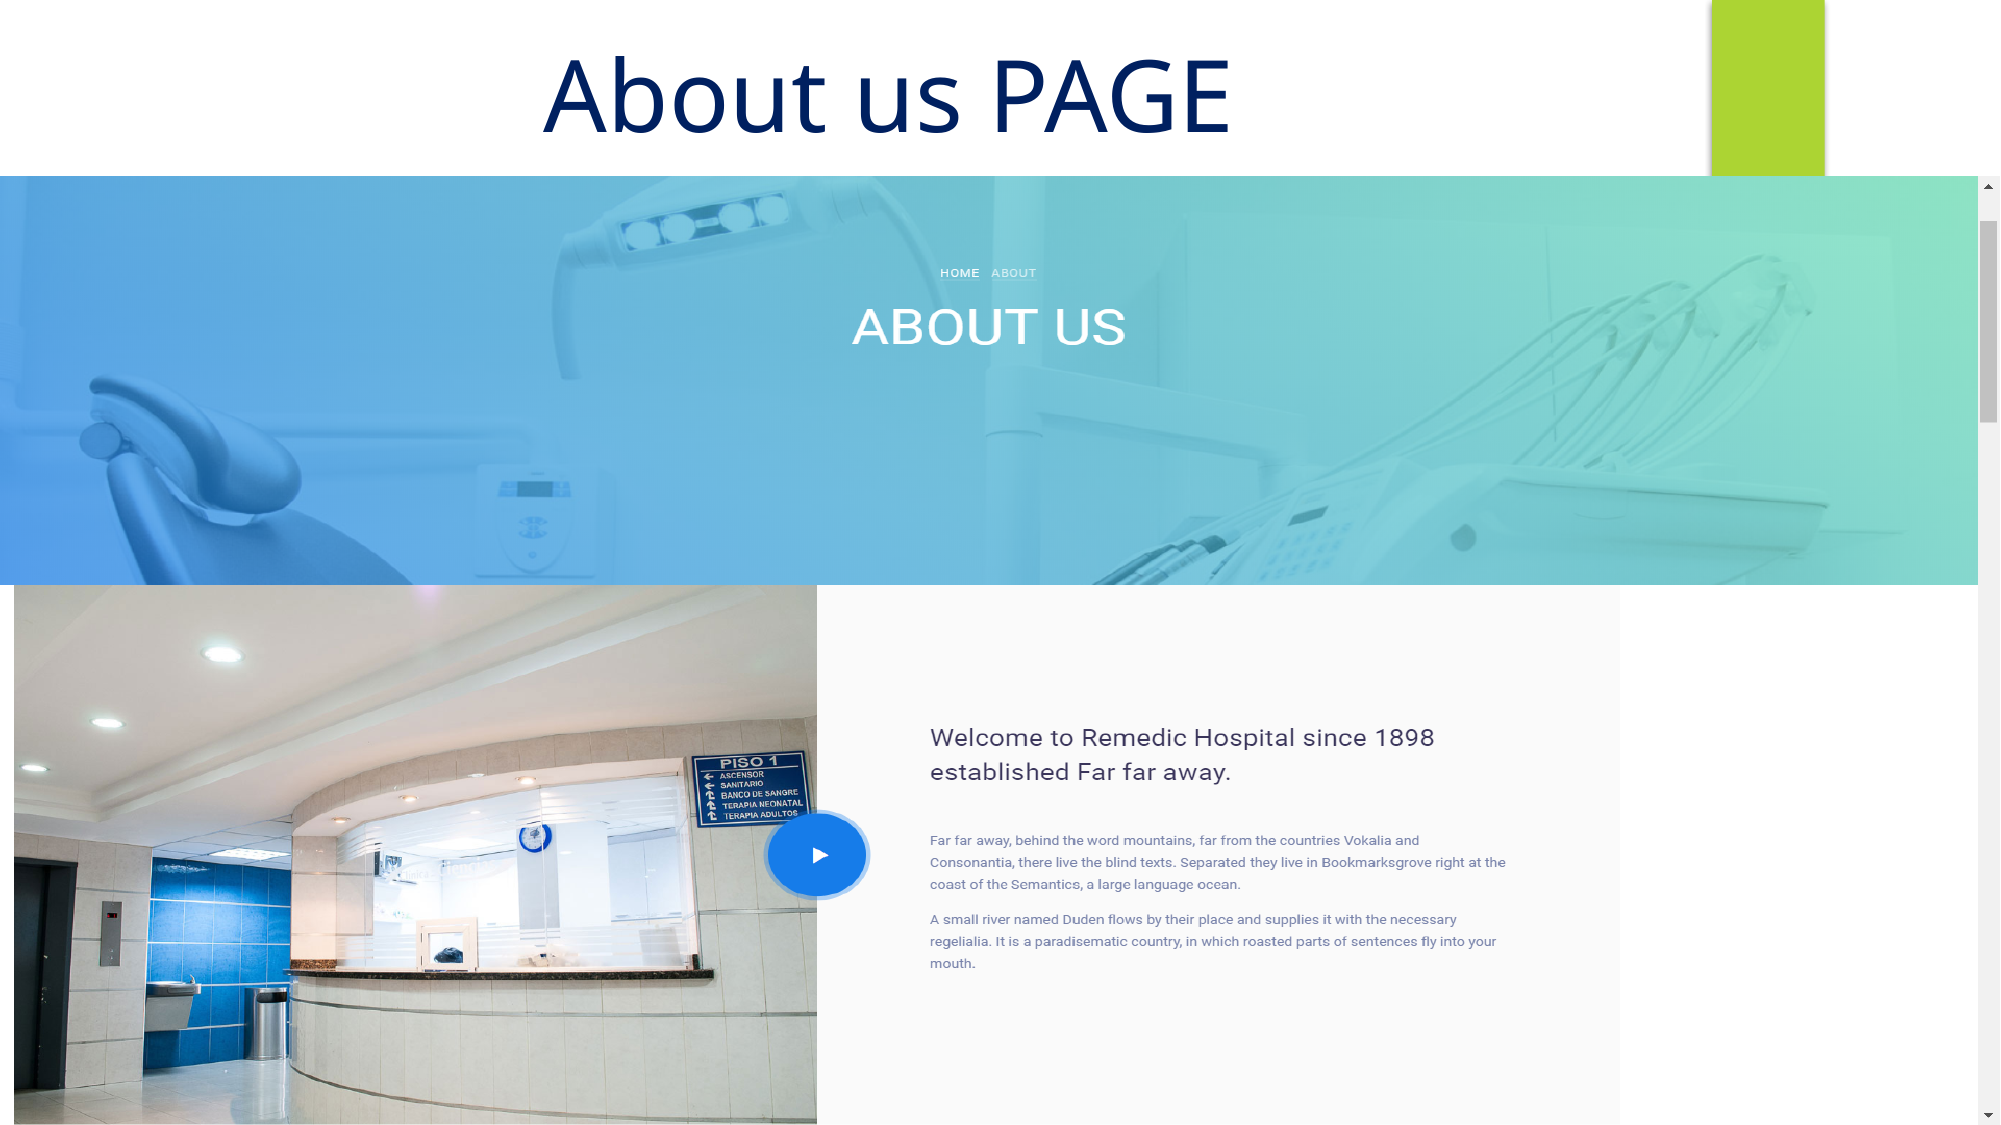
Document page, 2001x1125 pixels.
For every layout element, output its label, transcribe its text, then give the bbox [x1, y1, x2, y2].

text_box About us PAGE [274, 34, 1505, 153]
picture [0, 176, 2000, 1125]
